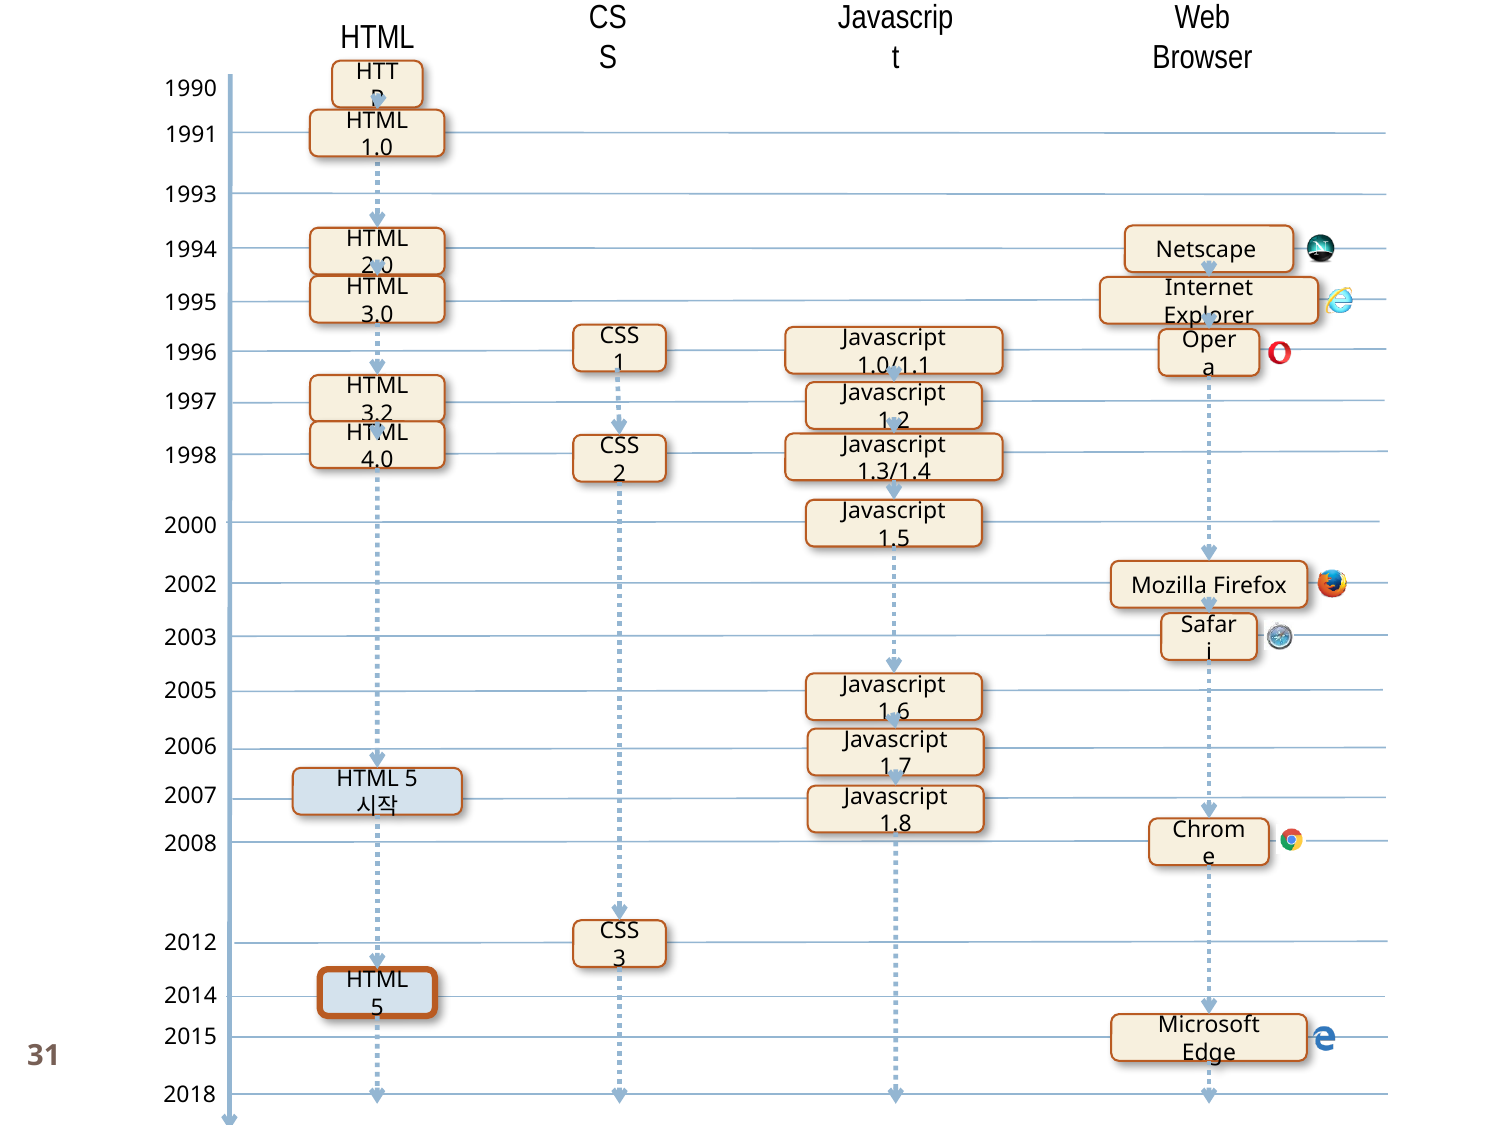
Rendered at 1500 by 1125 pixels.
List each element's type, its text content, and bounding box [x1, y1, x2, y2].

slide_number 31 [0, 1025, 88, 1088]
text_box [149, 4, 1389, 1125]
